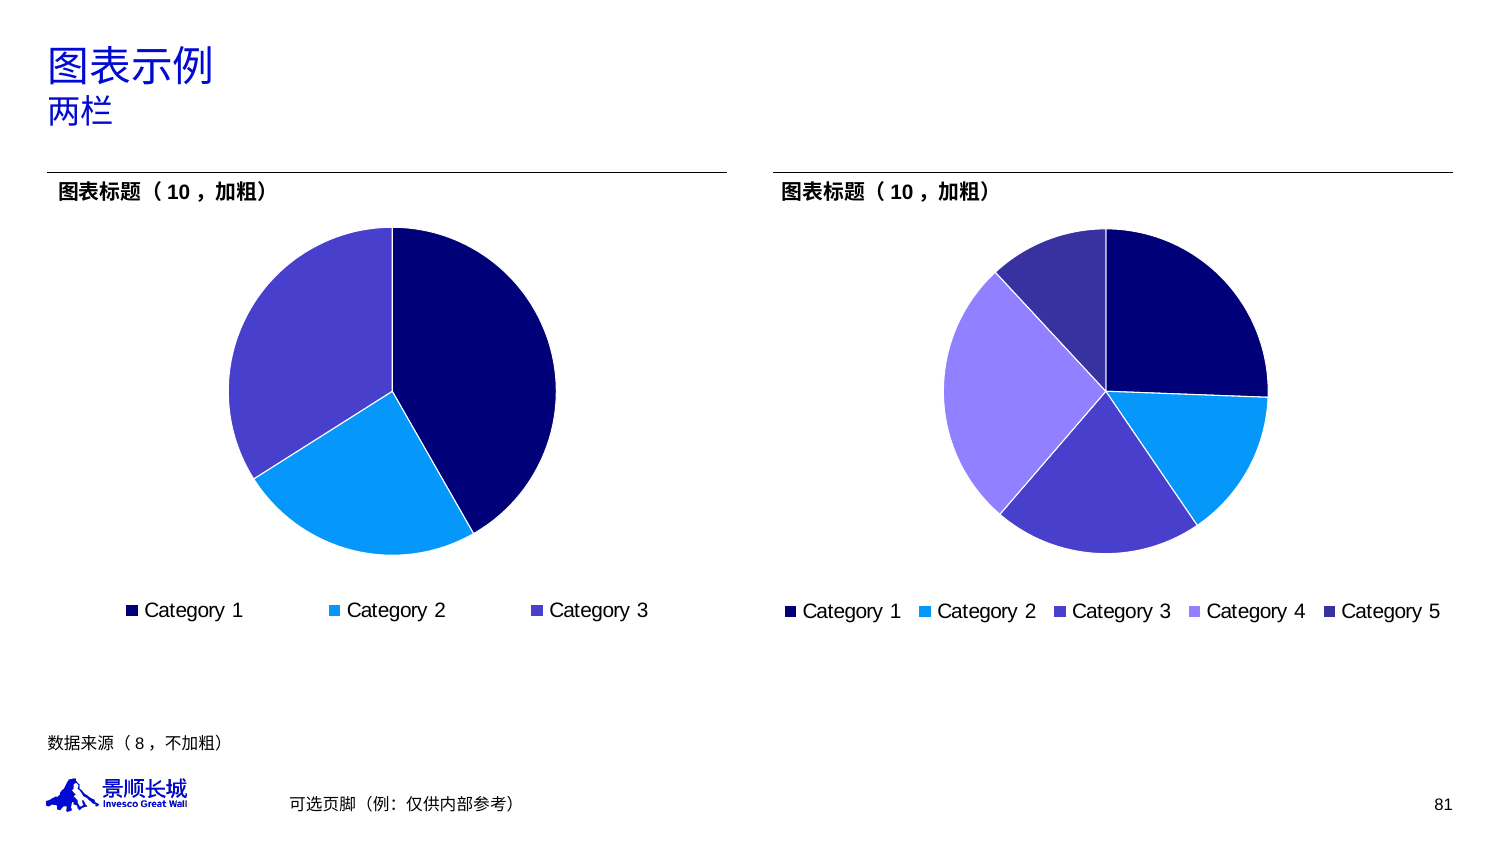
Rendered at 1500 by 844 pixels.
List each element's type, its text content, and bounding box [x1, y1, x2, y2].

footer 可选页脚（例：仅供内部参考） [289, 792, 1258, 815]
chart [46, 173, 727, 647]
chart [772, 173, 1453, 647]
title 图表示例 两栏 [47, 39, 1454, 148]
list 数据来源（8，不加粗） [47, 673, 1453, 753]
slide_number 81 [1394, 792, 1453, 815]
picture [46, 778, 187, 812]
